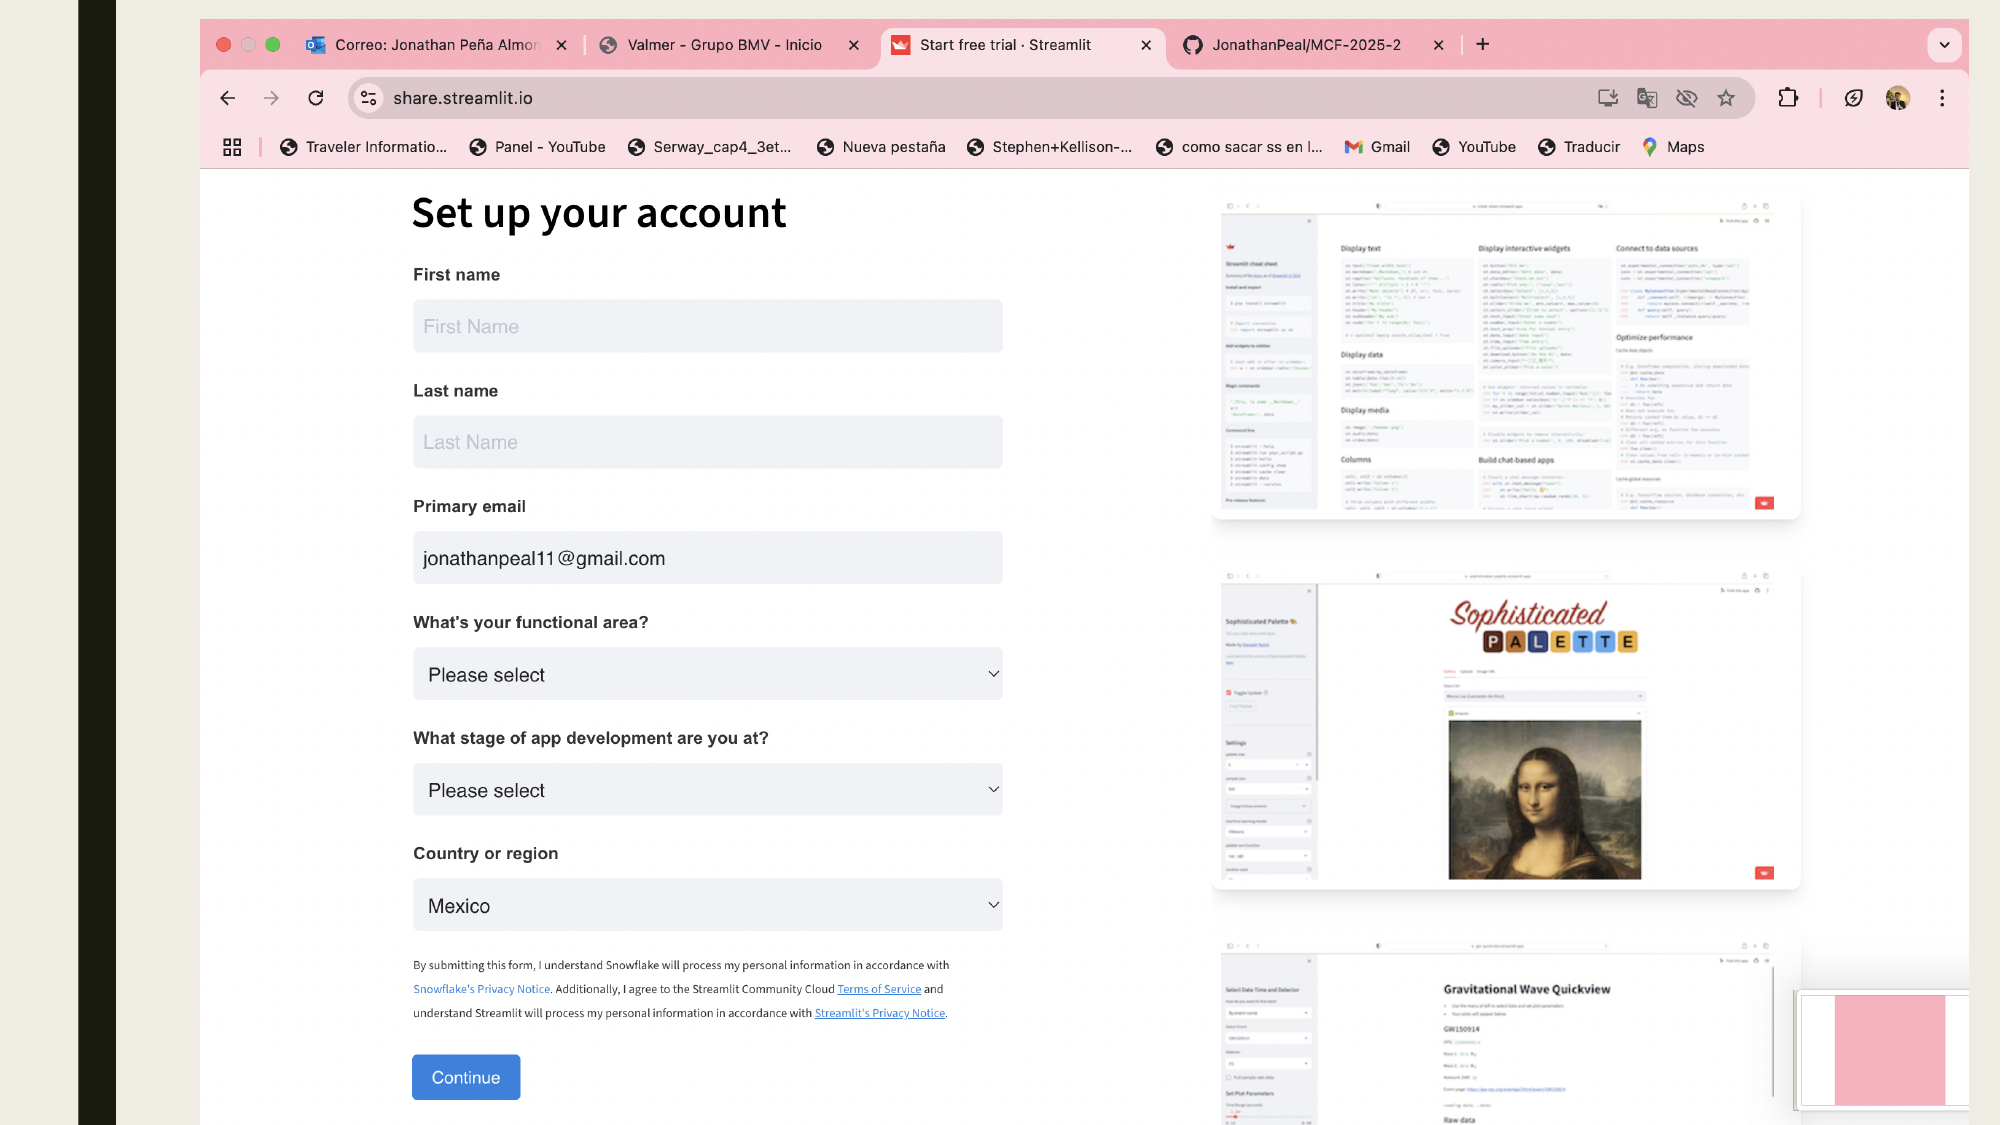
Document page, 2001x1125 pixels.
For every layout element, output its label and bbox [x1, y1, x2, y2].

list [199, 19, 1969, 1125]
